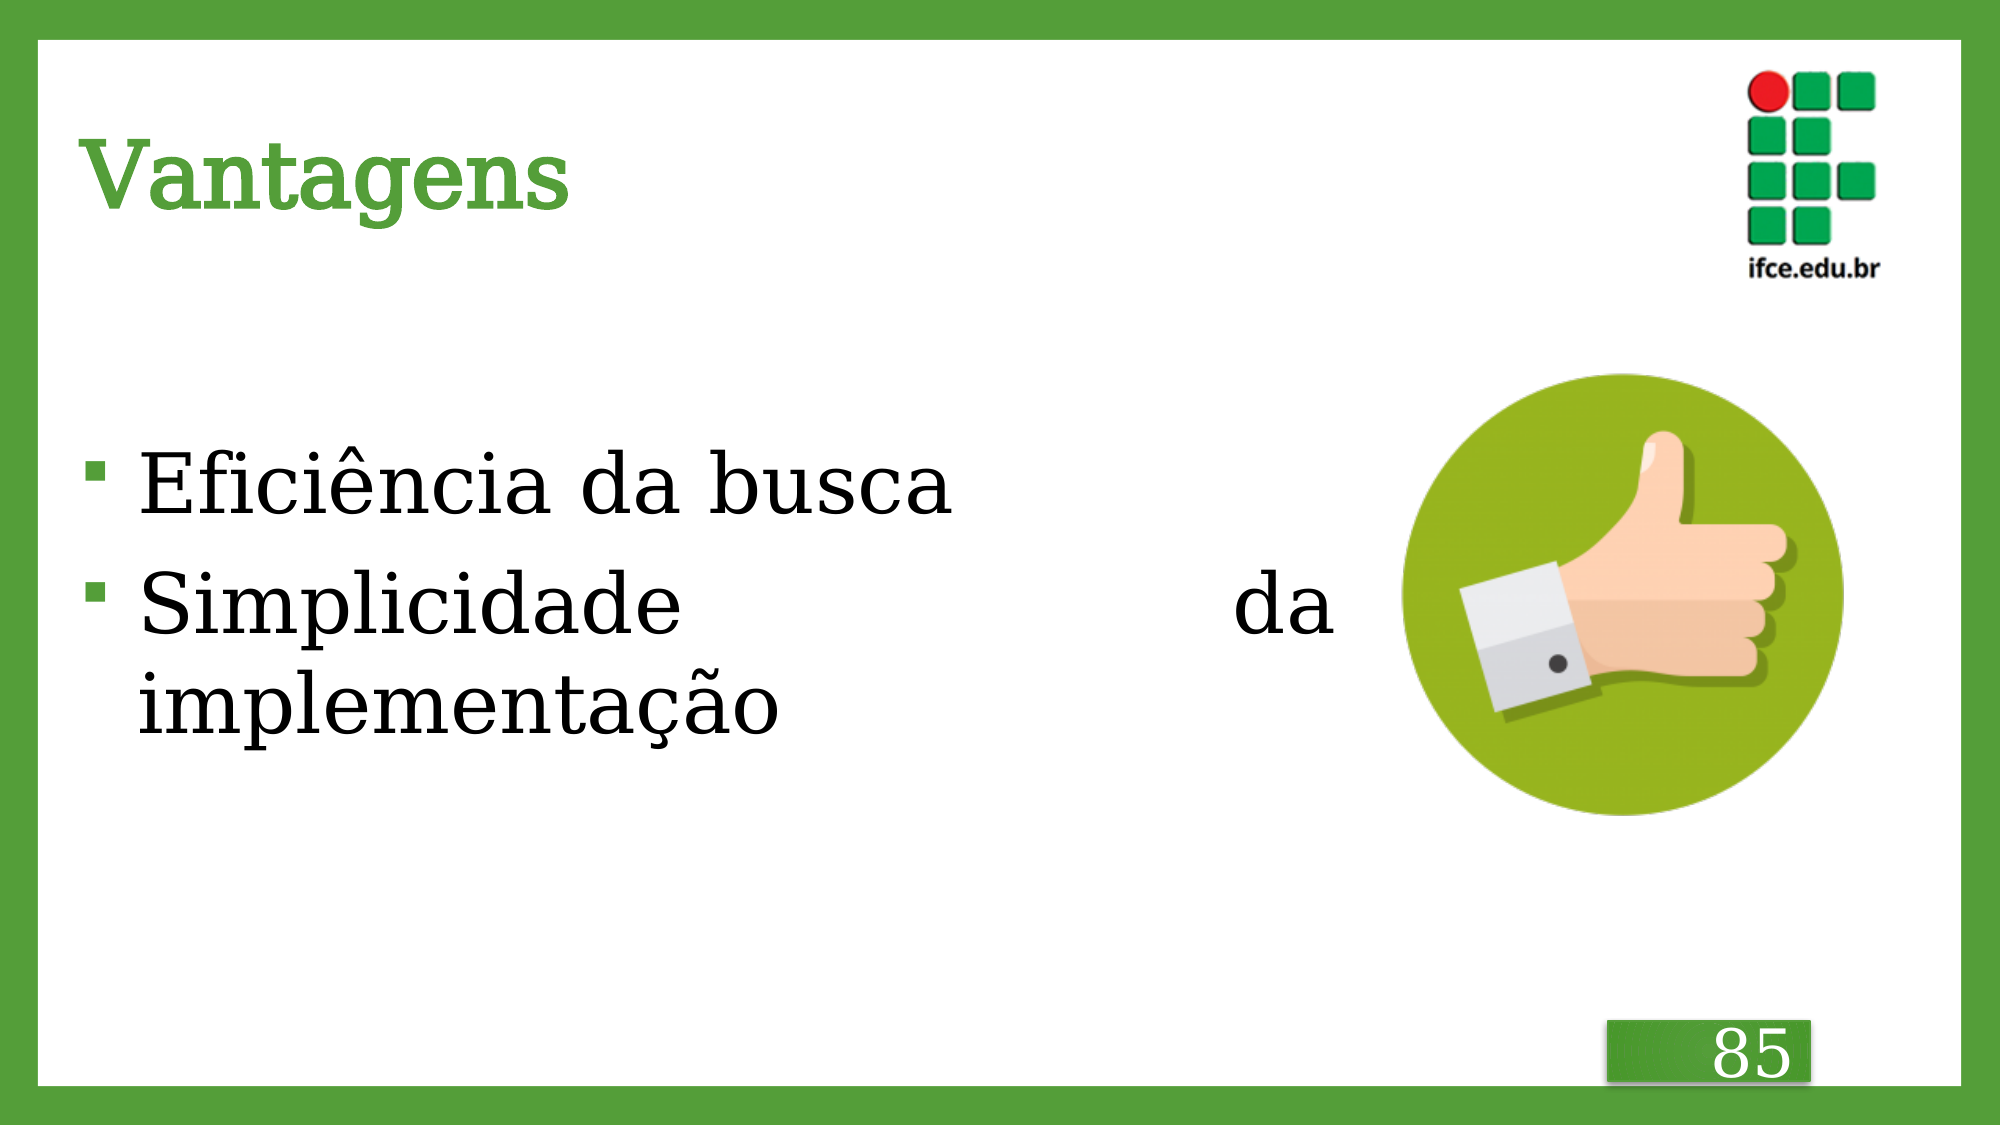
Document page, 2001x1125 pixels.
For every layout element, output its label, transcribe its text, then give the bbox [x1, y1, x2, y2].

title Vantagens [65, 66, 1656, 289]
slide_number 85 [1607, 1020, 1811, 1082]
picture [1387, 360, 1858, 830]
text_box Eficiência da busca Simplicidade da implementação [65, 422, 1352, 645]
picture [1661, 45, 1957, 296]
